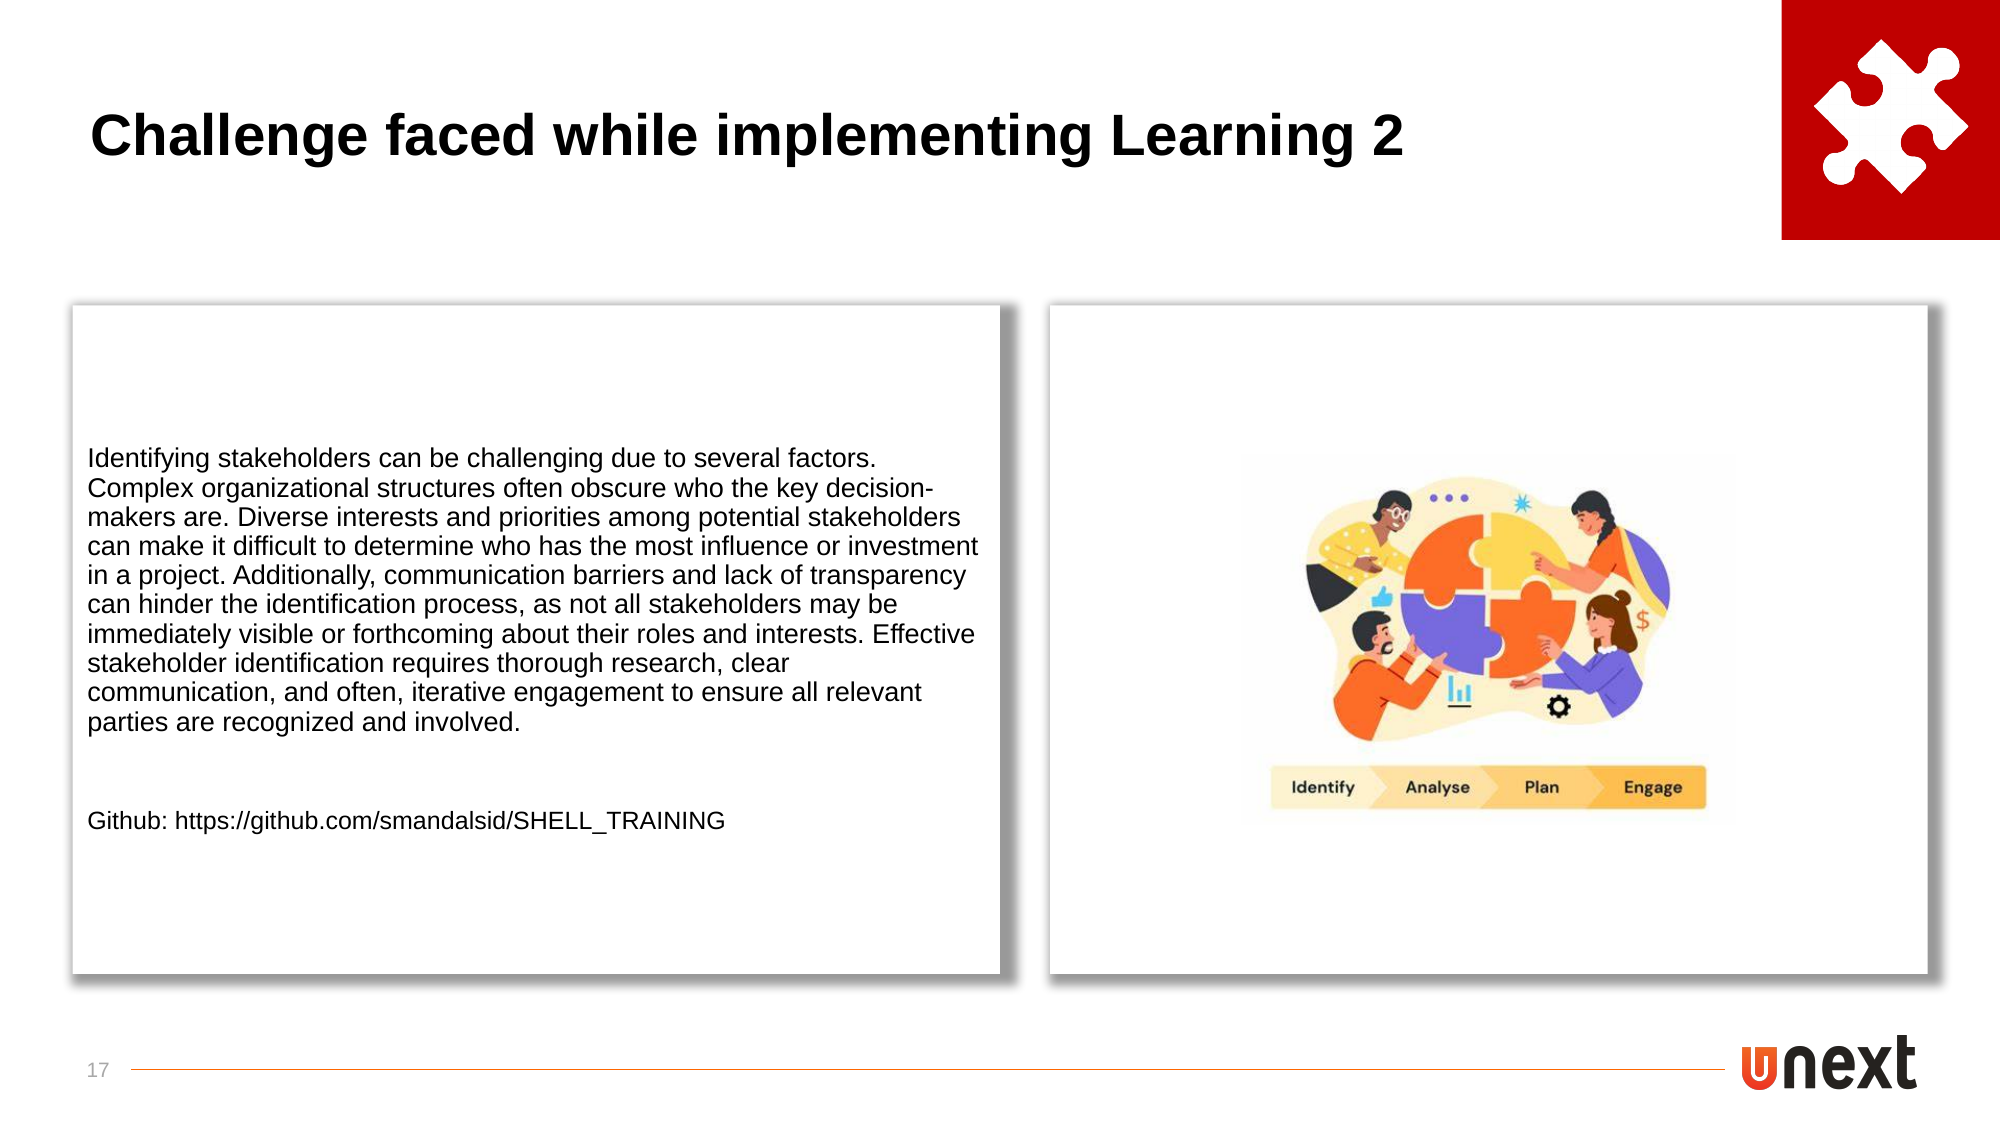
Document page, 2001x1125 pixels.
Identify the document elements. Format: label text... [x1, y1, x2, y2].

slide_number 17 [48, 1047, 110, 1091]
title Challenge faced while implementing Learning 2 [76, 78, 1798, 196]
picture [1798, 27, 1984, 213]
picture [1742, 1035, 1917, 1090]
text_box Identifying stakeholders can be challenging due to several factors. Complex organizational structures often obscure who the key decision-makers are. Diverse interests and priorities among potential stakeholders can make it difficult to determine who has the most influence or investment in a project. Additionally, communication barriers and lack of transparency can hinder the identification process, as not all stakeholders may be immediately visible or forthcoming about their roles and interests. Effective stakeholder identification requires thorough research, clear communication, and often, iterative engagement to ensure all relevant parties are recognized and involved. Github: https://github.com/smandalsid/SHELL_TRAINING [72, 305, 1000, 974]
picture [1241, 454, 1736, 825]
text_box [1050, 305, 1928, 974]
text_box [1781, 0, 2000, 241]
